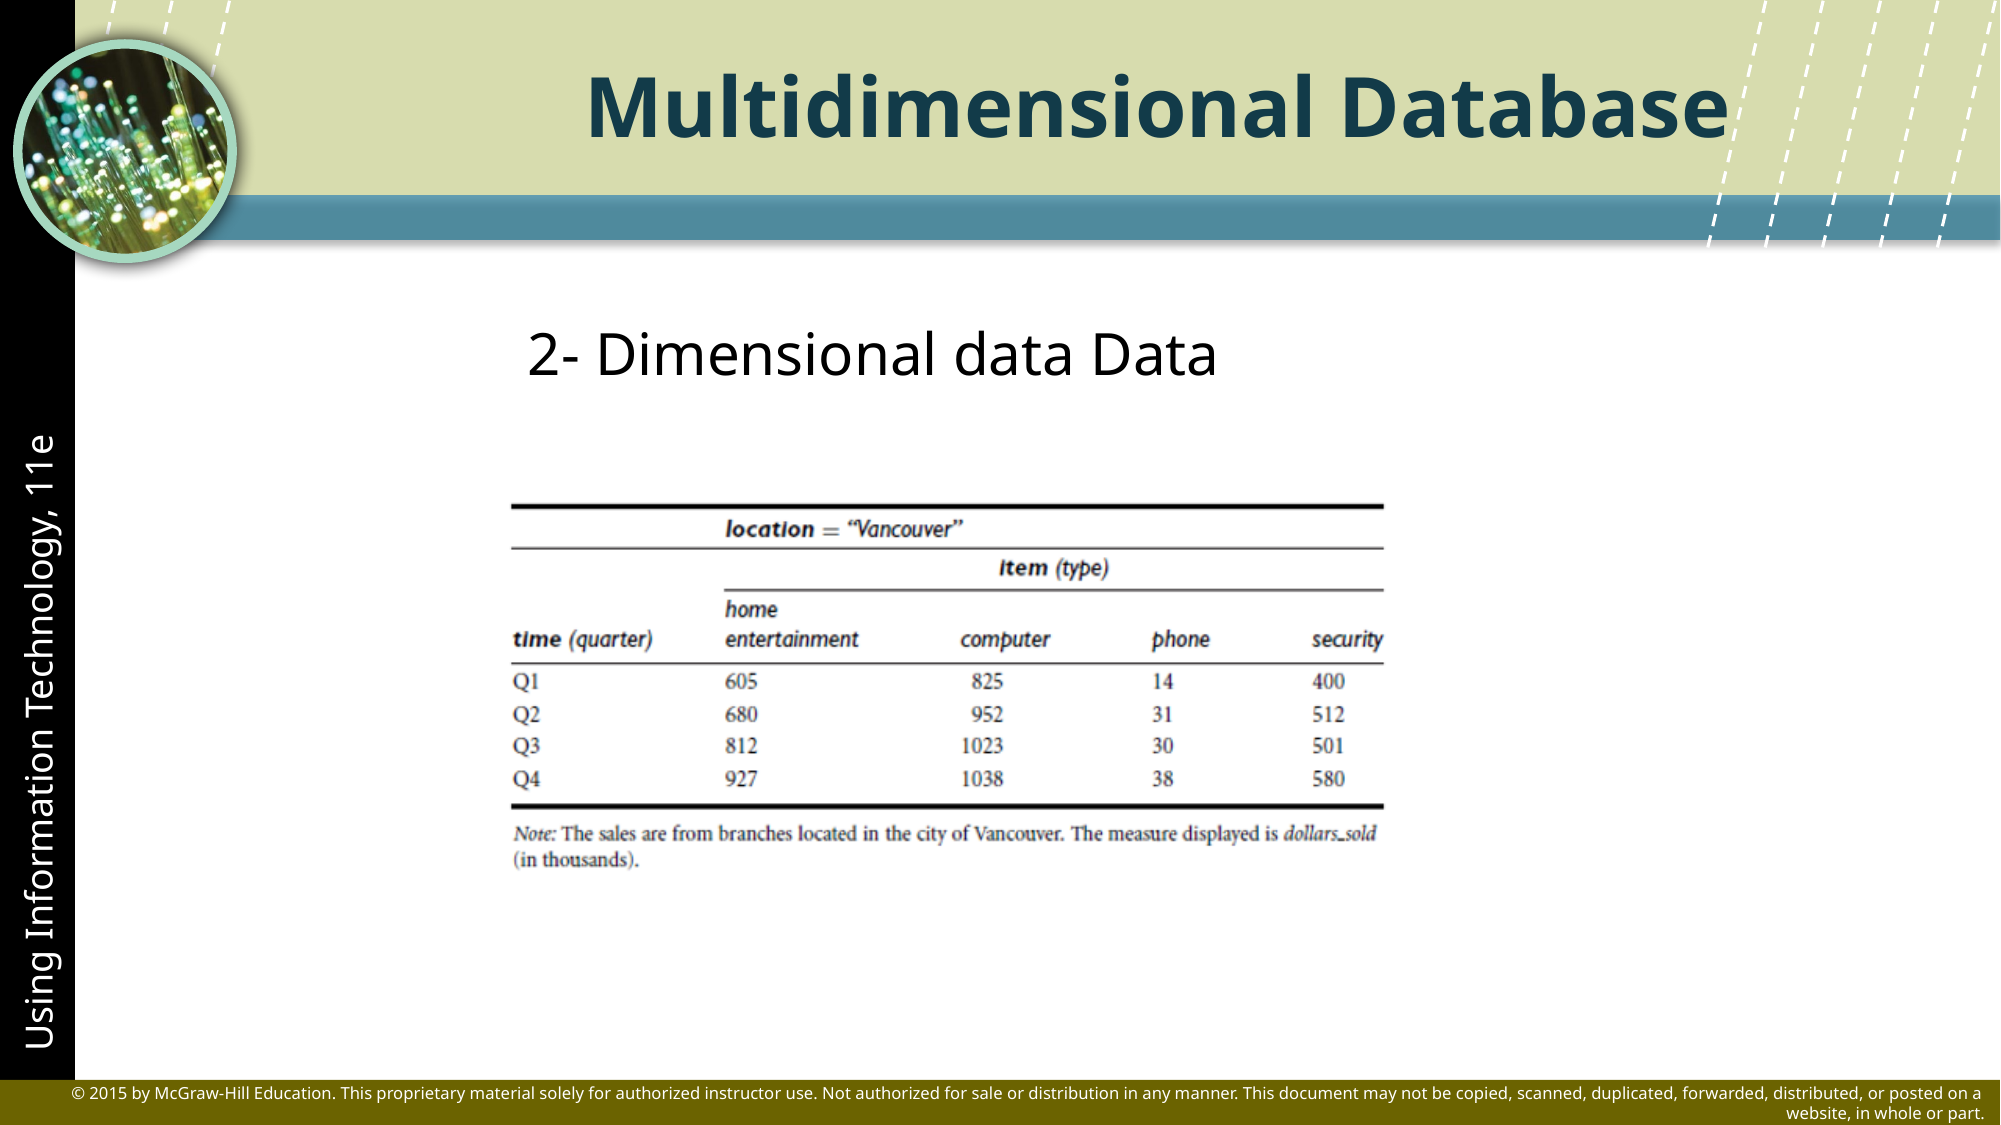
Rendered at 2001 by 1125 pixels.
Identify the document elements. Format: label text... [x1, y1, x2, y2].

picture [23, 49, 227, 253]
picture [484, 495, 1409, 879]
text_box Multidimensional Database [460, 22, 1798, 186]
text_box 2- Dimensional data Data [513, 309, 1236, 395]
